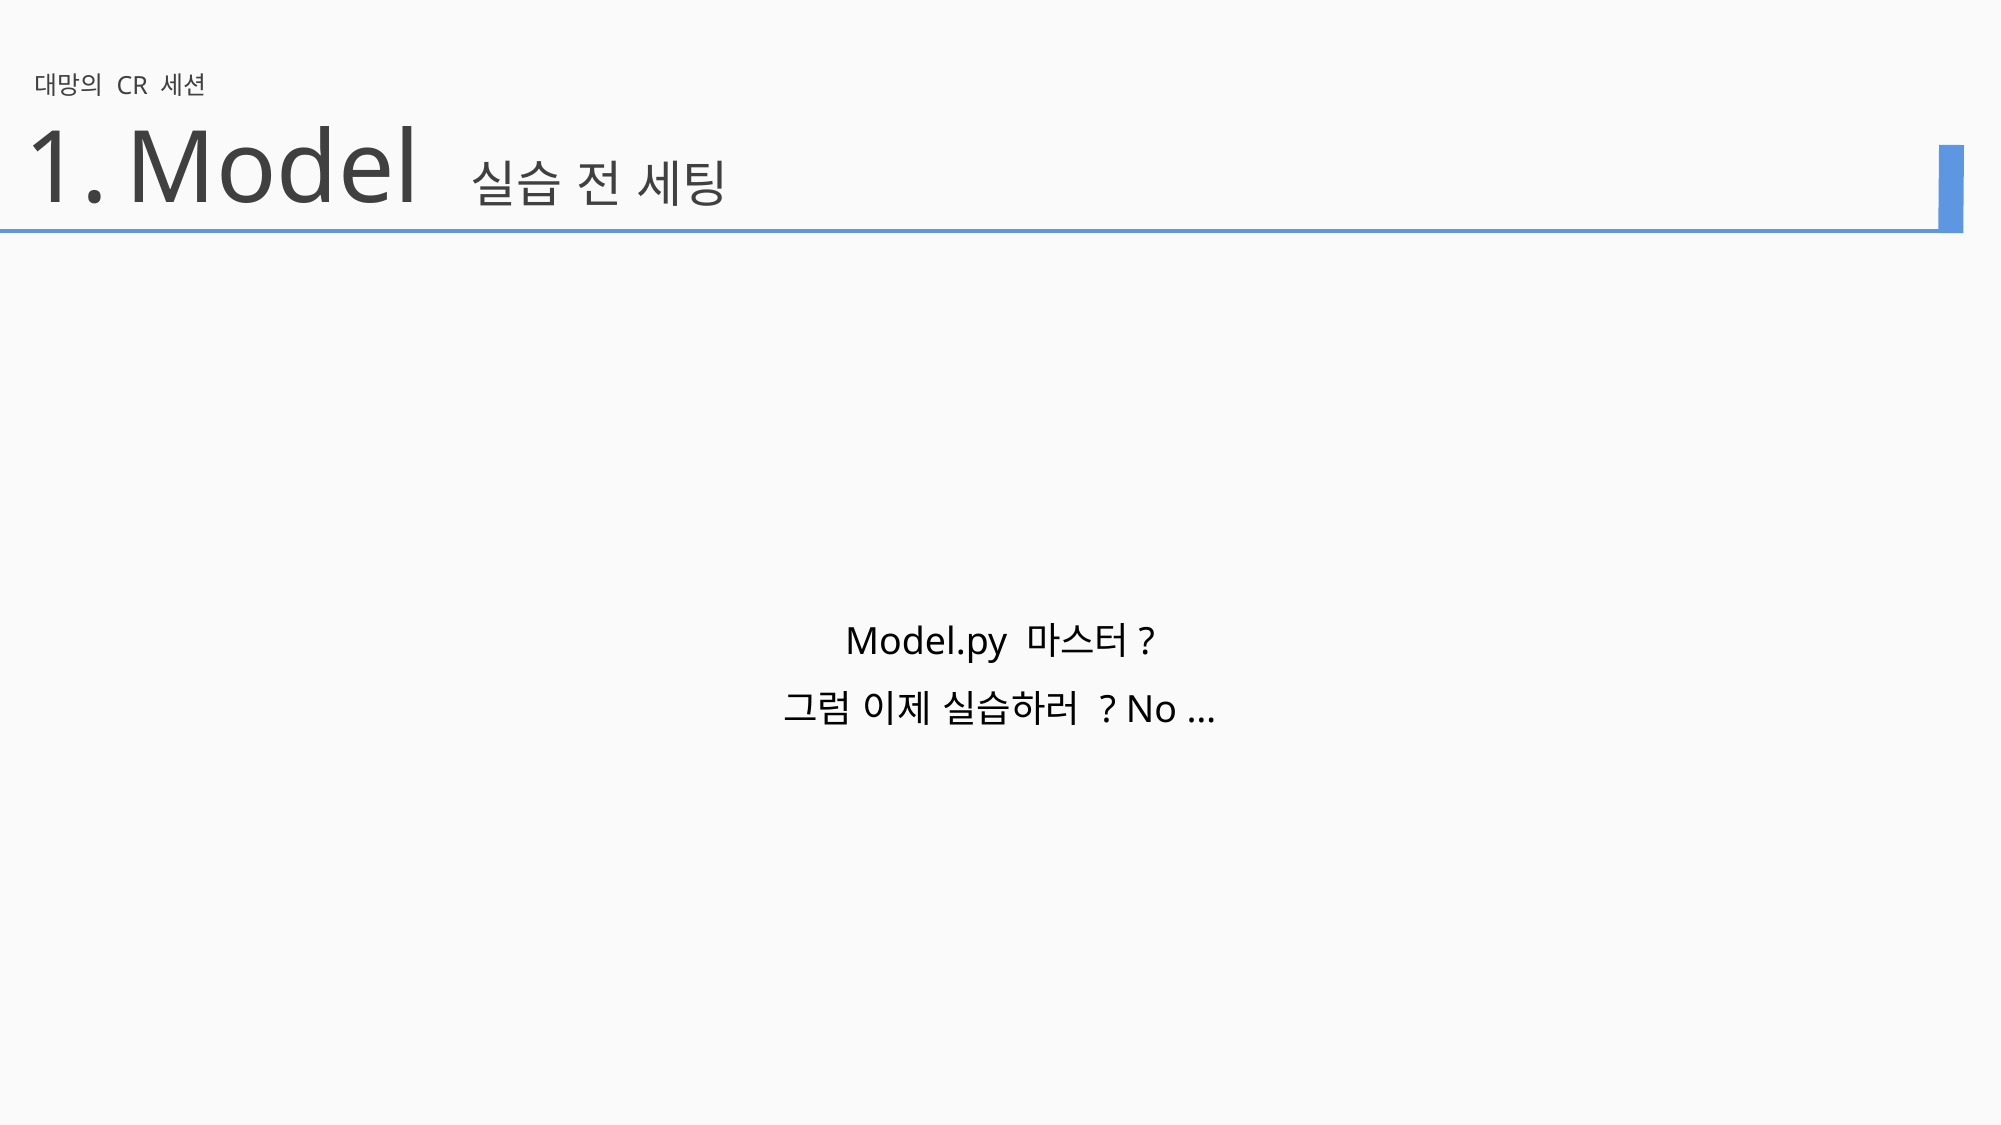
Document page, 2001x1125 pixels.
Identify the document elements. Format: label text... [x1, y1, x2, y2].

text_box Model.py 마스터? 그럼 이제 실습하러 ? No … [768, 587, 1232, 738]
text_box 대망의 CR 세션 [19, 61, 221, 107]
text_box Model 실습 전 세팅 [111, 94, 744, 230]
text_box 1. [9, 94, 111, 229]
